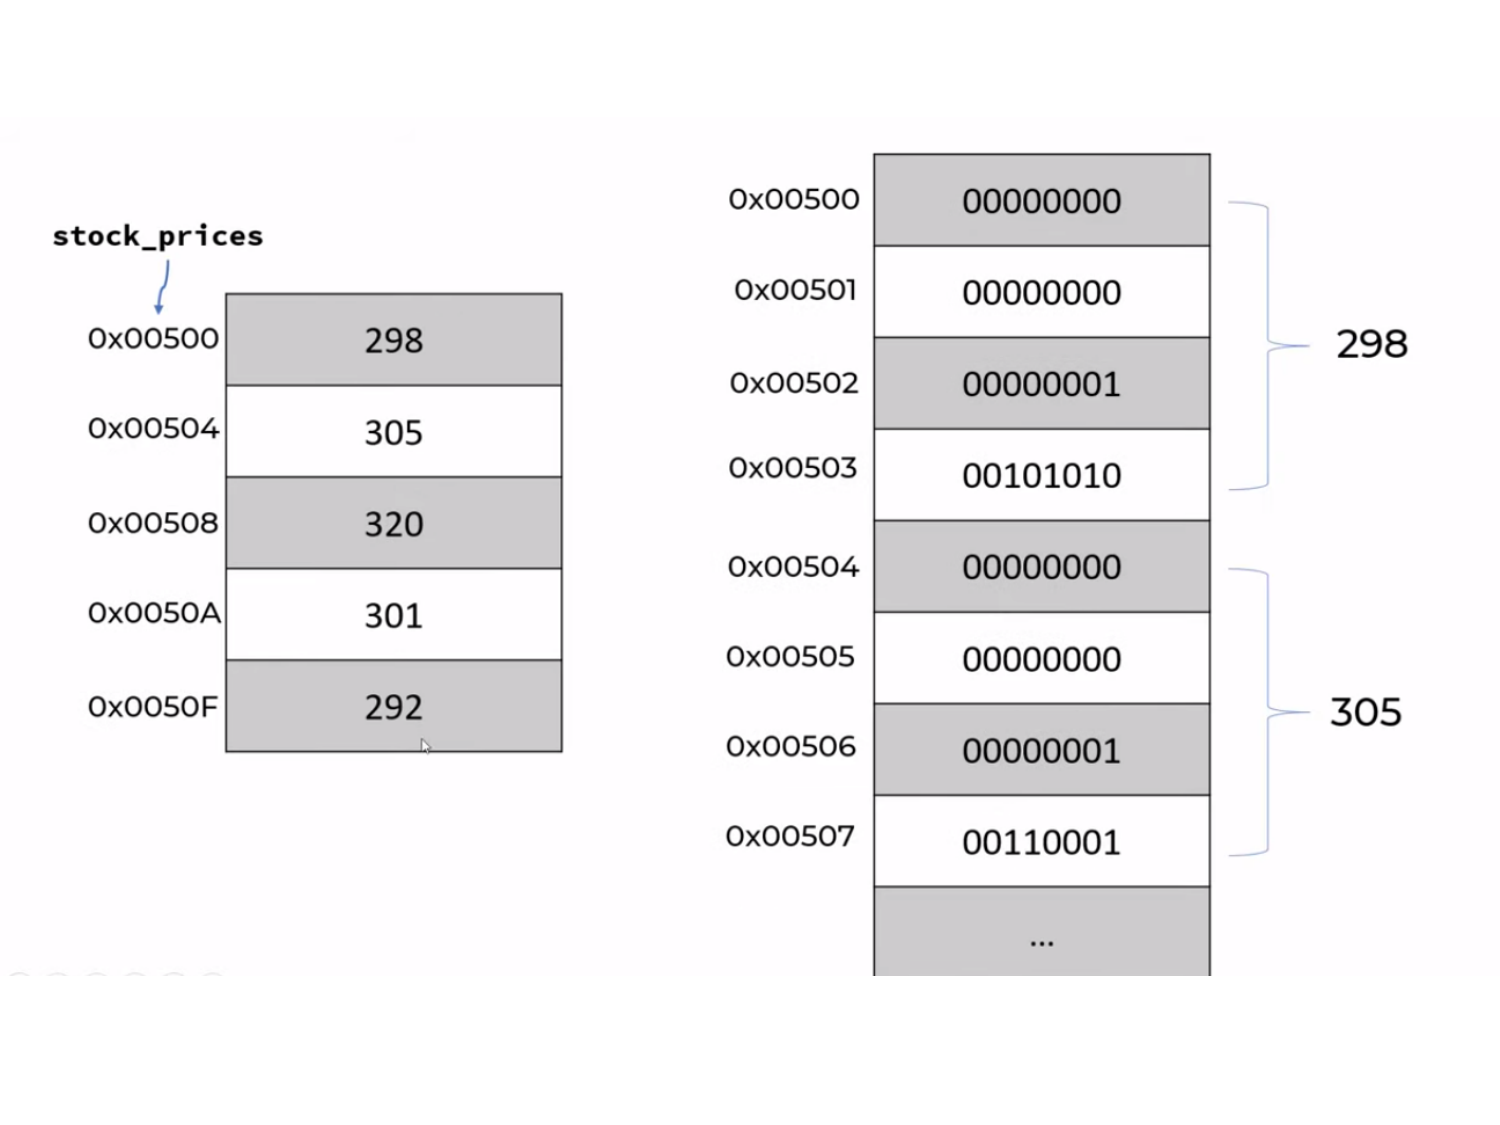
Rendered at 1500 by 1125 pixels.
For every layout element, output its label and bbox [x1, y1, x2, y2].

picture [0, 117, 1500, 977]
